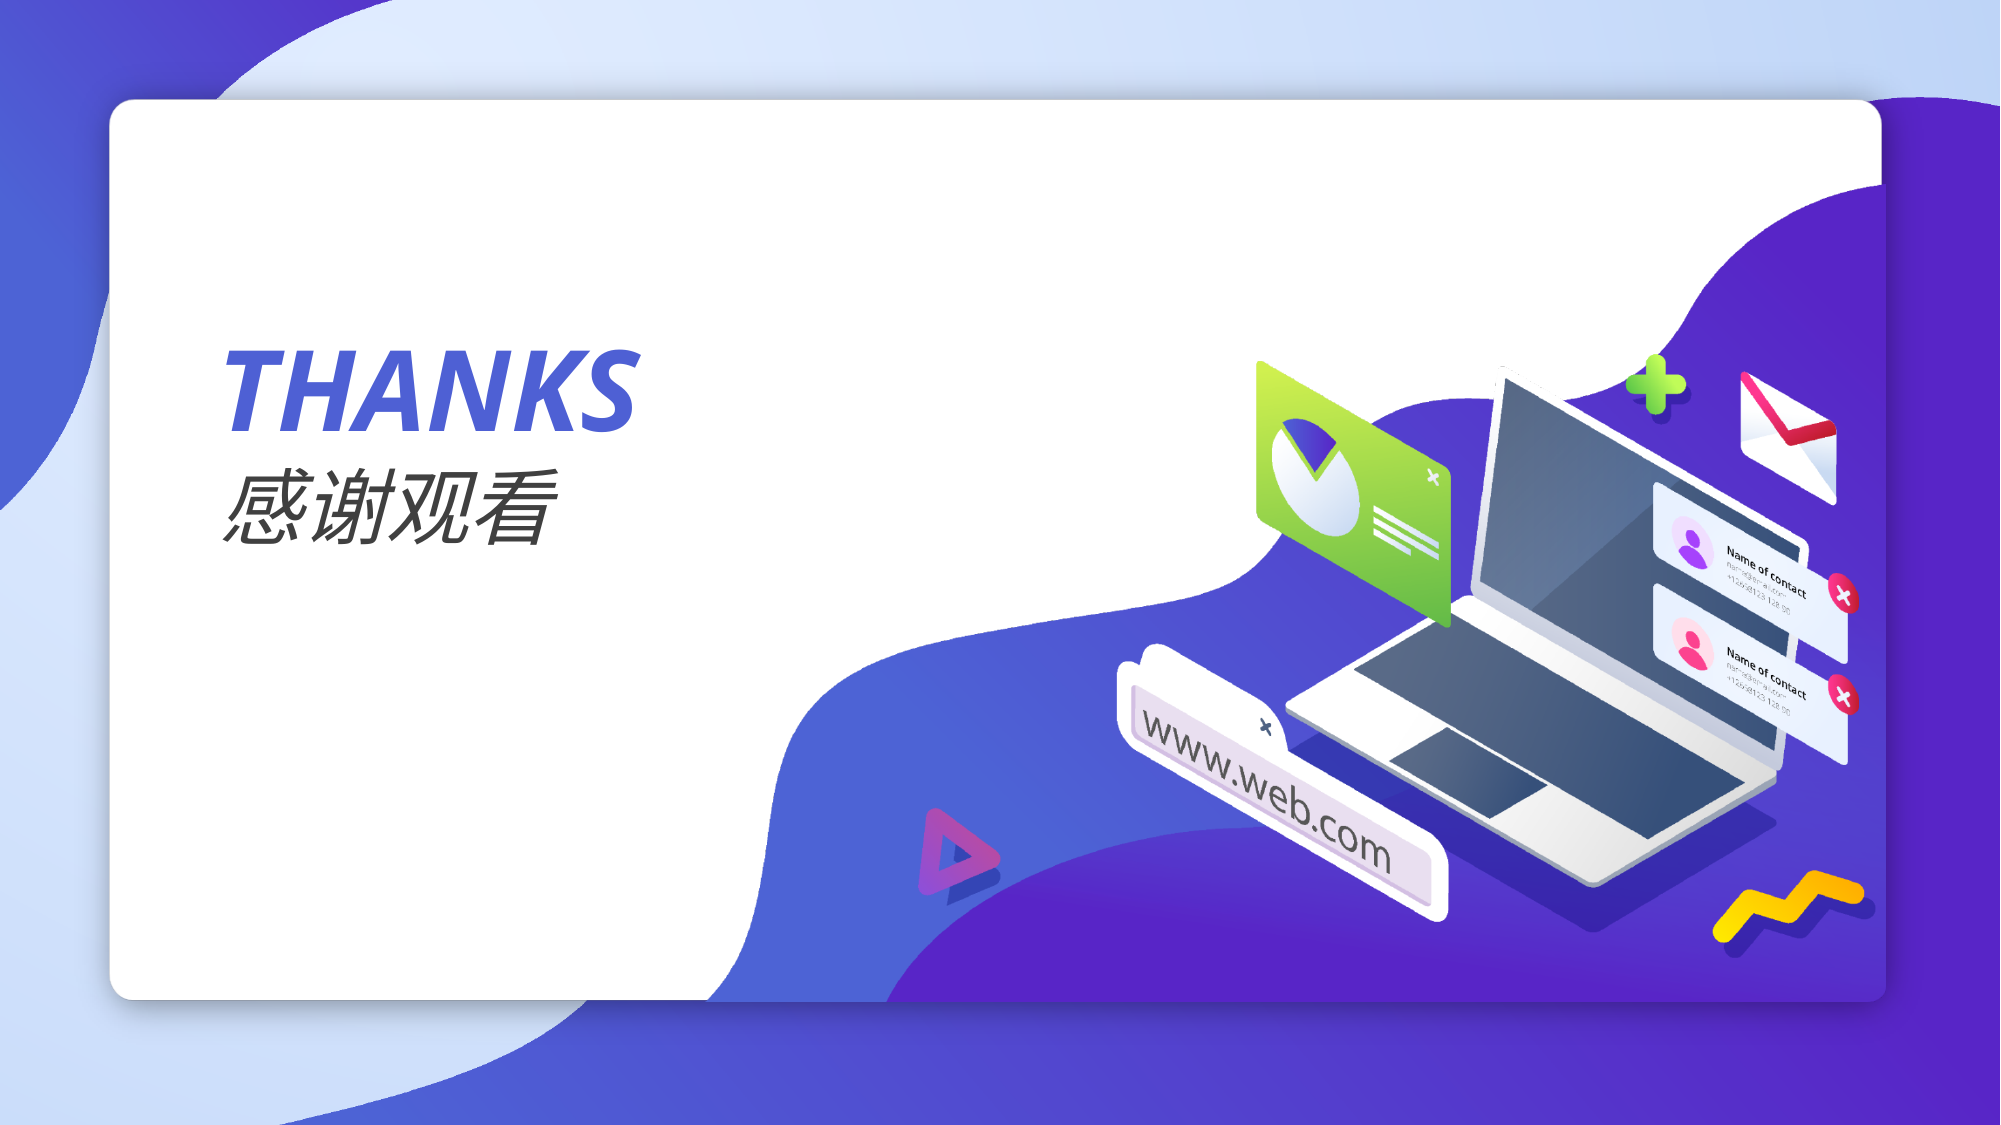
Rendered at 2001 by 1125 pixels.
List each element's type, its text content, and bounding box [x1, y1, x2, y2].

text_box 感谢观看 [204, 462, 705, 563]
picture [0, 0, 2000, 1125]
text_box THANKS [203, 285, 705, 462]
